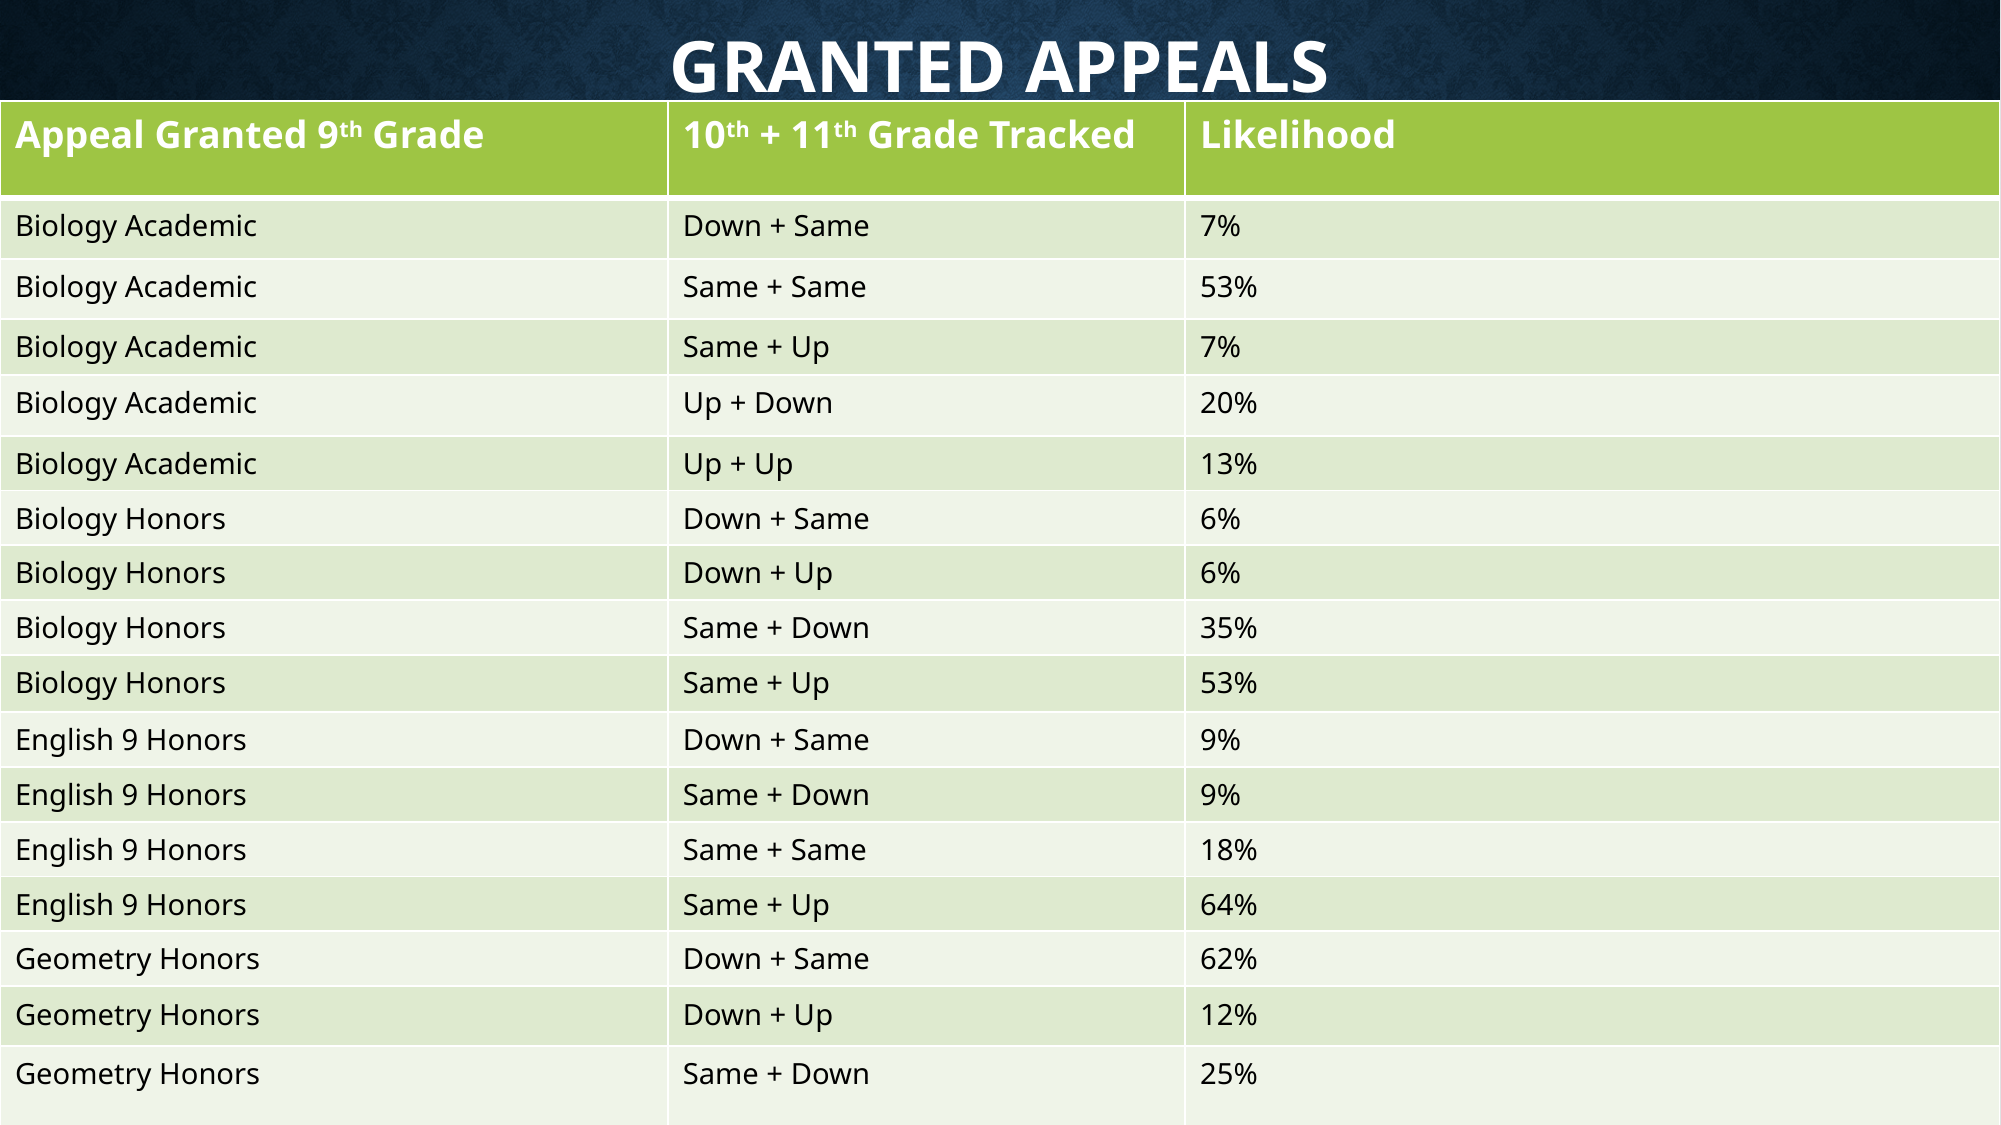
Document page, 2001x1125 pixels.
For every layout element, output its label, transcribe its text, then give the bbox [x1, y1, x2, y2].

table_cell Same + Down [669, 1047, 1184, 1125]
table_cell 64% [1186, 877, 1999, 930]
table_cell 20% [1186, 376, 1999, 435]
table_cell 18% [1186, 823, 1999, 876]
table_header 10th + 11th Grade Tracked [669, 102, 1184, 195]
table_cell English 9 Honors [1, 877, 667, 930]
table_cell Up + Up [669, 437, 1184, 490]
table_cell Biology Academic [1, 260, 667, 318]
title Granted APpeals [150, 0, 1850, 100]
table_cell Biology Honors [1, 656, 667, 711]
table_cell 35% [1186, 601, 1999, 654]
table_cell Same + Down [669, 601, 1184, 654]
table_cell 6% [1186, 491, 1999, 544]
table_cell English 9 Honors [1, 768, 667, 821]
table_cell 6% [1186, 546, 1999, 599]
table_cell Down + Same [669, 713, 1184, 766]
table_cell Down + Up [669, 546, 1184, 599]
table_cell 53% [1186, 260, 1999, 318]
table_cell Down + Same [669, 201, 1184, 258]
table_cell English 9 Honors [1, 713, 667, 766]
table_cell Same + Down [669, 768, 1184, 821]
table_header Likelihood [1186, 102, 1999, 195]
table_cell 62% [1186, 932, 1999, 985]
table_header Appeal Granted 9th Grade [1, 102, 667, 195]
table_cell Biology Honors [1, 546, 667, 599]
table_cell Down + Same [669, 932, 1184, 985]
table_cell English 9 Honors [1, 823, 667, 876]
table_cell Geometry Honors [1, 932, 667, 985]
table_cell Biology Honors [1, 601, 667, 654]
table_cell Biology Honors [1, 491, 667, 544]
table_cell 9% [1186, 713, 1999, 766]
table_cell 25% [1186, 1047, 1999, 1125]
table_cell Down + Same [669, 491, 1184, 544]
table_cell Geometry Honors [1, 987, 667, 1045]
table_cell 12% [1186, 987, 1999, 1045]
table_cell Same + Up [669, 877, 1184, 930]
table_cell 13% [1186, 437, 1999, 490]
table_cell 53% [1186, 656, 1999, 711]
table_cell 7% [1186, 320, 1999, 374]
table_cell Biology Academic [1, 437, 667, 490]
table_cell Down + Up [669, 987, 1184, 1045]
table_cell Same + Up [669, 656, 1184, 711]
table_cell Geometry Honors [1, 1047, 667, 1125]
table_cell Up + Down [669, 376, 1184, 435]
table_cell 9% [1186, 768, 1999, 821]
table_cell Same + Same [669, 823, 1184, 876]
table_cell Biology Academic [1, 376, 667, 435]
table_cell Same + Up [669, 320, 1184, 374]
table_cell Biology Academic [1, 201, 667, 258]
table_cell Biology Academic [1, 320, 667, 374]
table_cell Same + Same [669, 260, 1184, 318]
table_cell 7% [1186, 201, 1999, 258]
